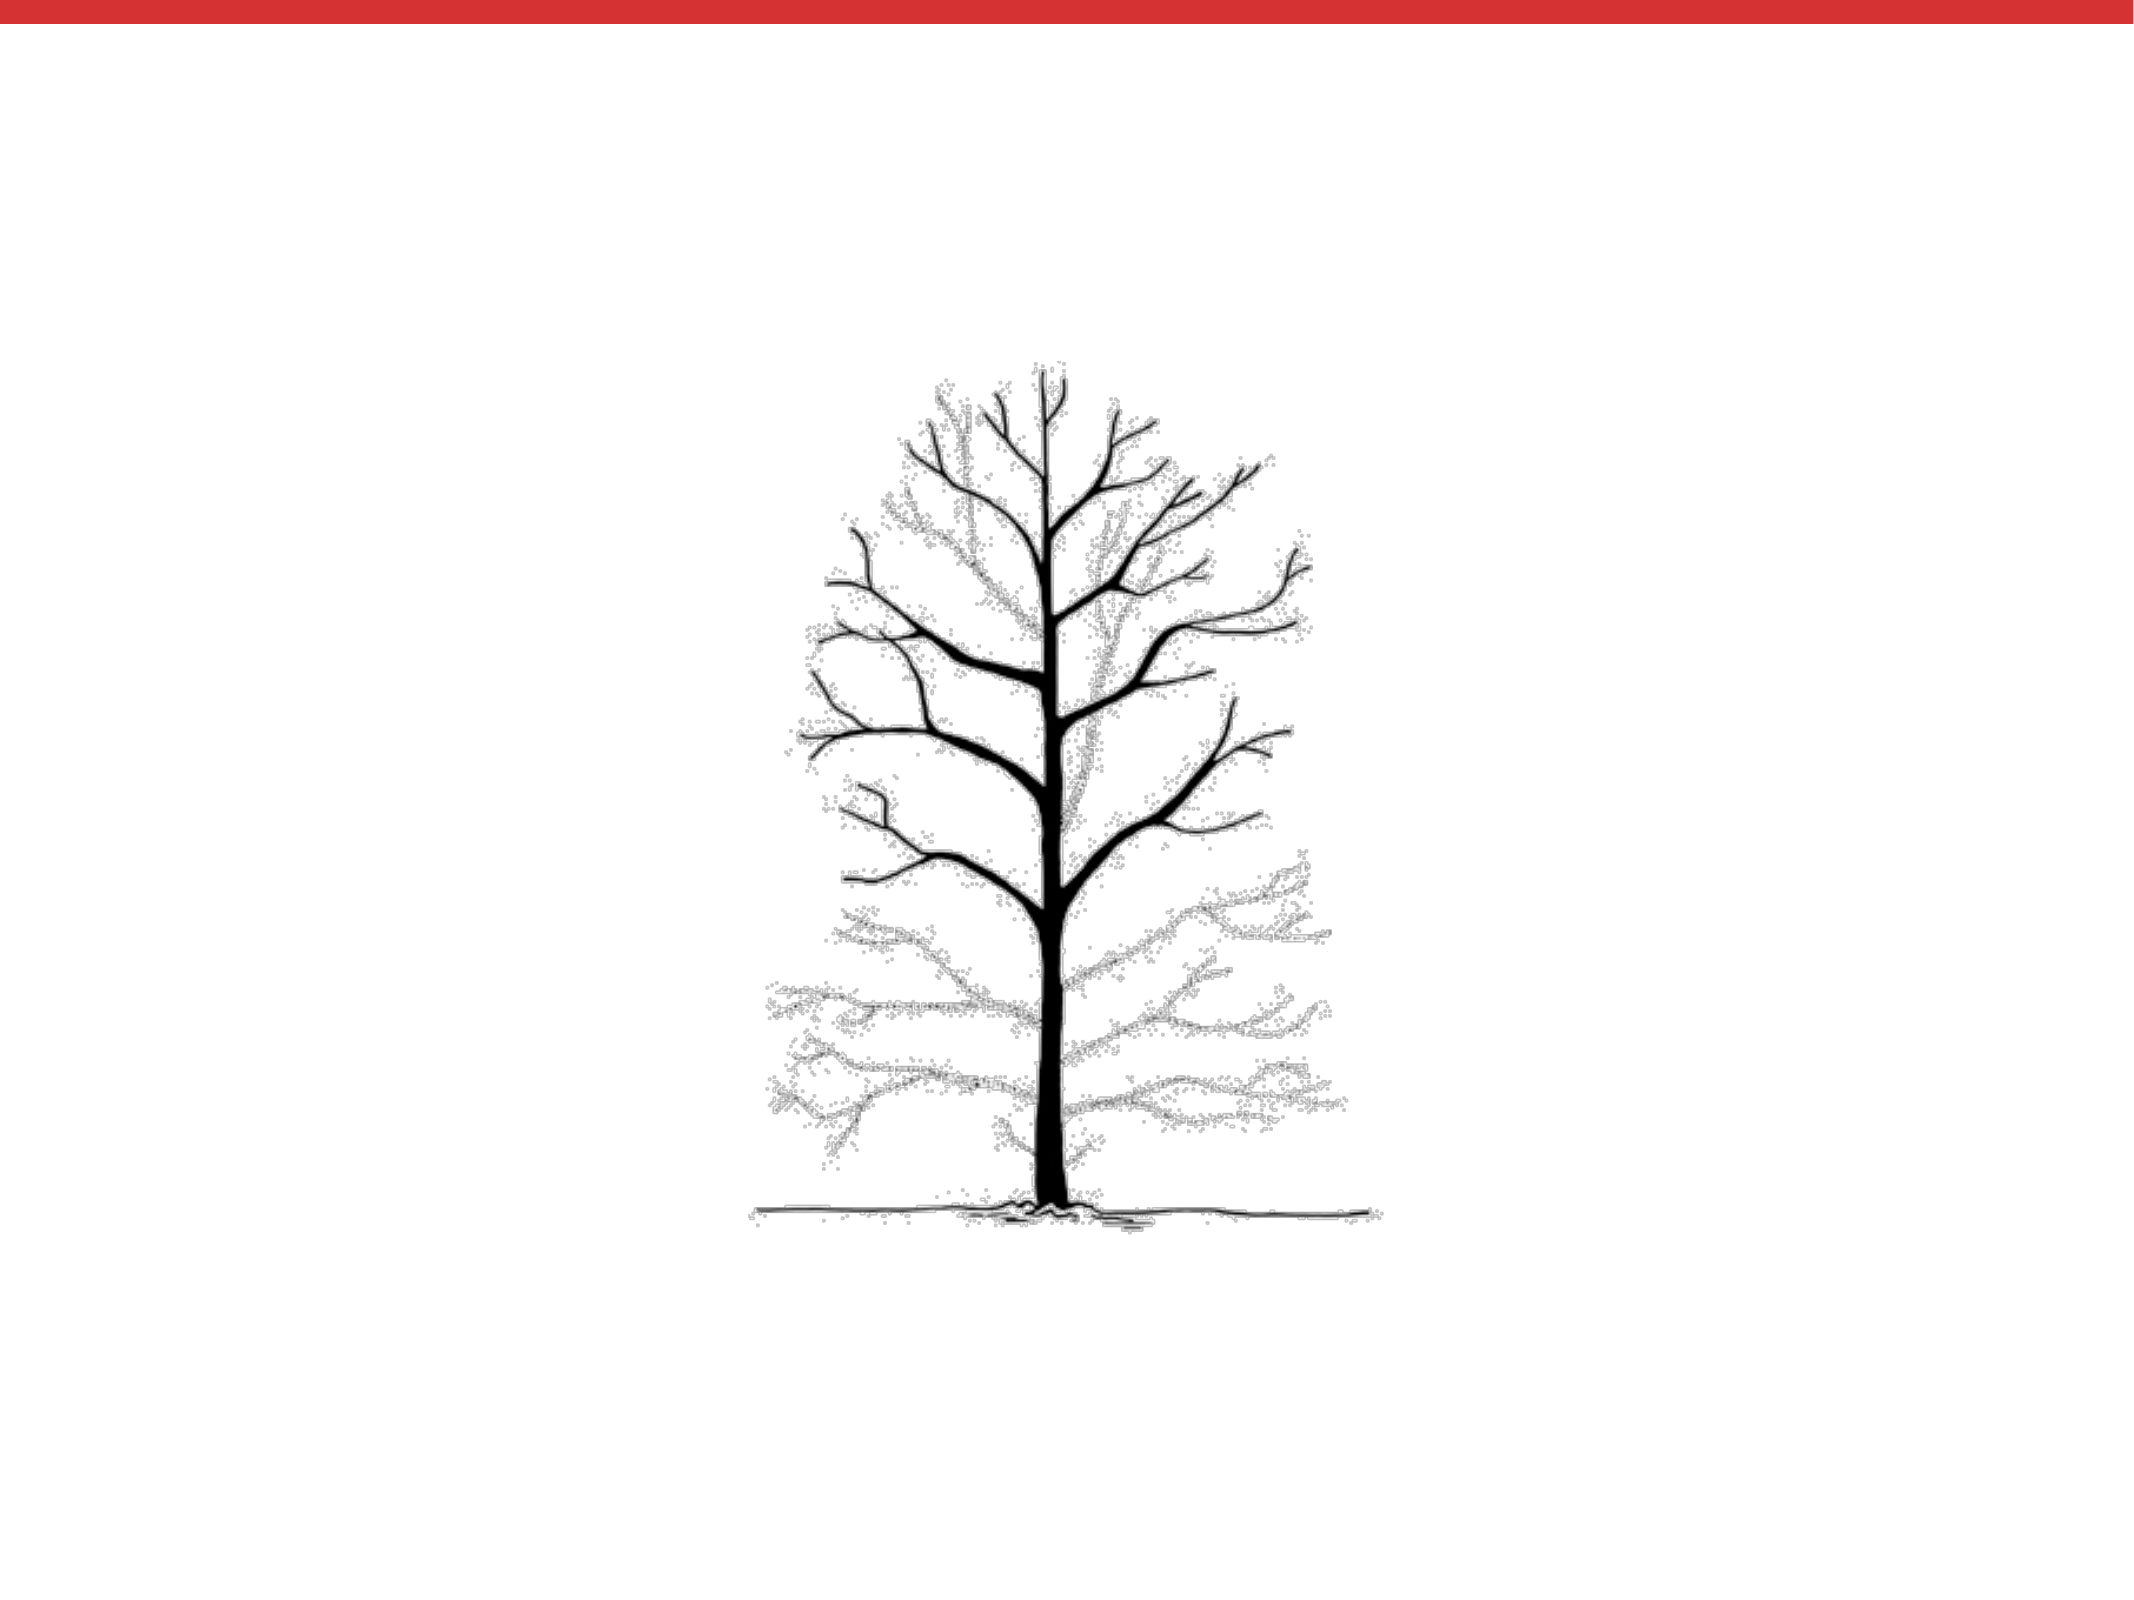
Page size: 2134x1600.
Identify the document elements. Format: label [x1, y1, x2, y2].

picture [748, 361, 1386, 1239]
